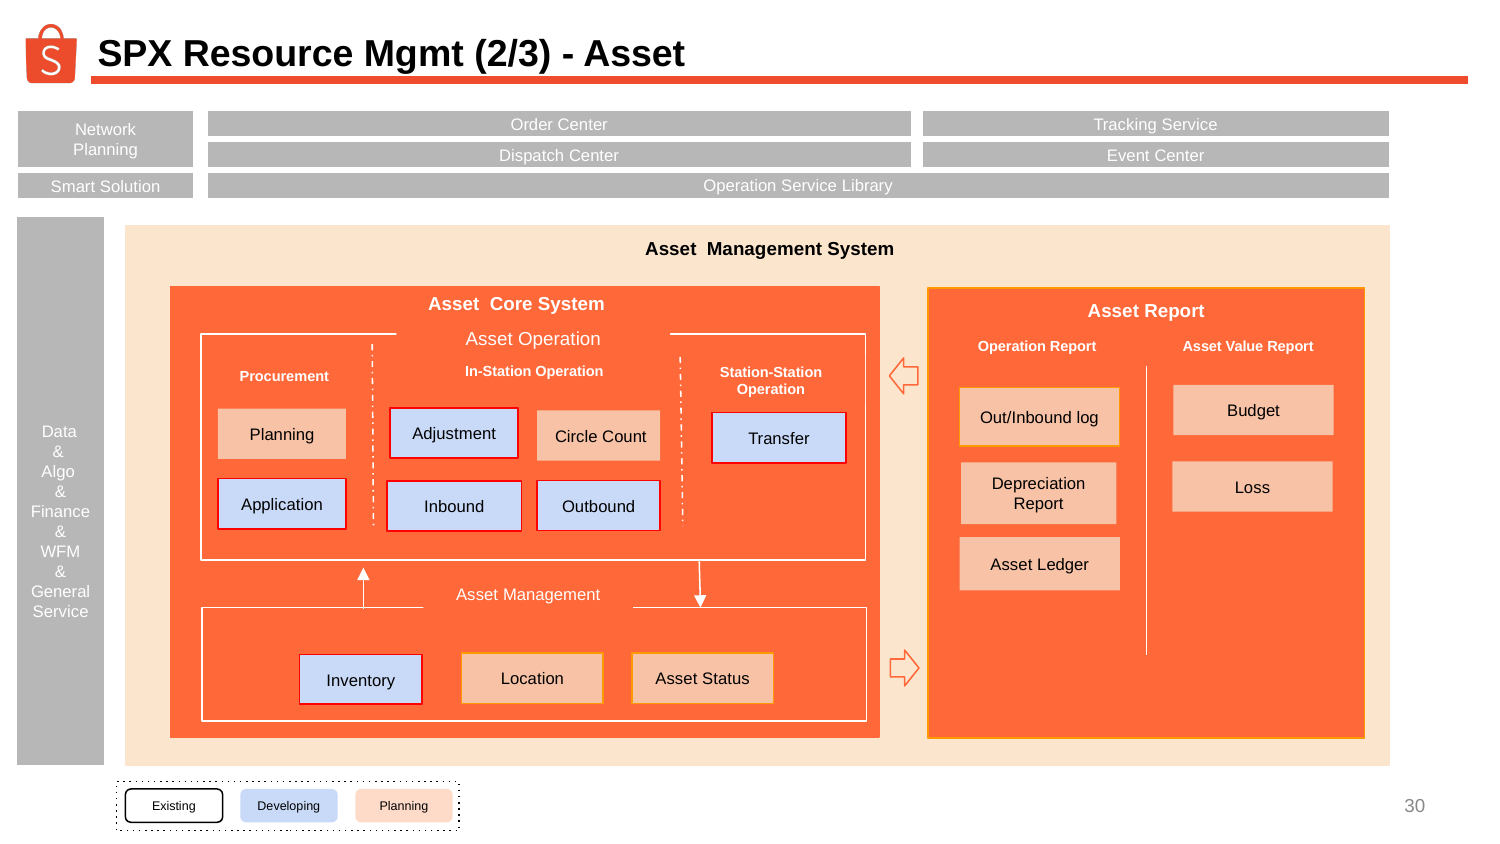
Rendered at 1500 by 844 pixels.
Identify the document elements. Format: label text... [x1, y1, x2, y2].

text_box [928, 287, 1365, 739]
text_box [889, 357, 918, 394]
text_box Depreciation Report [961, 462, 1117, 525]
text_box Routing Mgt [676, 406, 685, 530]
text_box Loss [1172, 461, 1333, 512]
text_box Asset Status [632, 653, 774, 704]
text_box In-Station Operation [416, 361, 653, 397]
text_box Order Center [206, 110, 912, 137]
text_box Event Center [921, 141, 1390, 168]
slide_number ‹#› [1369, 554, 1431, 844]
text_box Network Planning [17, 110, 194, 168]
text_box Asset Ledger [959, 537, 1120, 591]
text_box Inbound [387, 480, 522, 532]
text_box Location [461, 653, 604, 704]
text_box Operation Report [953, 320, 1121, 371]
text_box Developing [240, 788, 338, 823]
text_box Asset Core System [369, 286, 664, 320]
text_box Out/Inbound log [959, 387, 1120, 446]
text_box Data & Algo & Finance & WFM & General Service [16, 216, 105, 766]
text_box Procurement [206, 350, 362, 401]
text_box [679, 356, 684, 527]
text_box Budget [1173, 384, 1334, 436]
text_box [202, 607, 867, 721]
text_box Adjustment [390, 407, 519, 459]
text_box [201, 333, 866, 561]
text_box Asset Operation [396, 315, 671, 361]
text_box [170, 286, 880, 737]
text_box [116, 781, 460, 831]
text_box Circle Count [537, 410, 661, 461]
text_box Planning [217, 408, 346, 459]
text_box [890, 650, 919, 686]
text_box Inventory [299, 654, 423, 705]
text_box Planning [355, 788, 453, 823]
text_box Outbound [537, 480, 661, 531]
text_box Tracking Service [921, 110, 1390, 138]
text_box Asset Management System [622, 226, 917, 269]
text_box Routing Mgt [368, 348, 374, 530]
text_box Existing [125, 788, 223, 823]
text_box Dispatch Center [206, 141, 912, 168]
text_box Operation Service Library [206, 171, 1390, 199]
picture [25, 24, 81, 86]
text_box [125, 226, 1390, 766]
text_box Asset Report [1068, 296, 1224, 323]
text_box Transfer [711, 412, 847, 464]
text_box Application [217, 478, 346, 530]
text_box Station-Station Operation [676, 354, 866, 406]
text_box Asset Management [423, 573, 633, 614]
text_box Smart Solution [17, 172, 194, 199]
text_box Asset Value Report [1164, 320, 1332, 371]
title SPX Resource Mgmt (2/3) - Asset [89, 11, 1411, 83]
